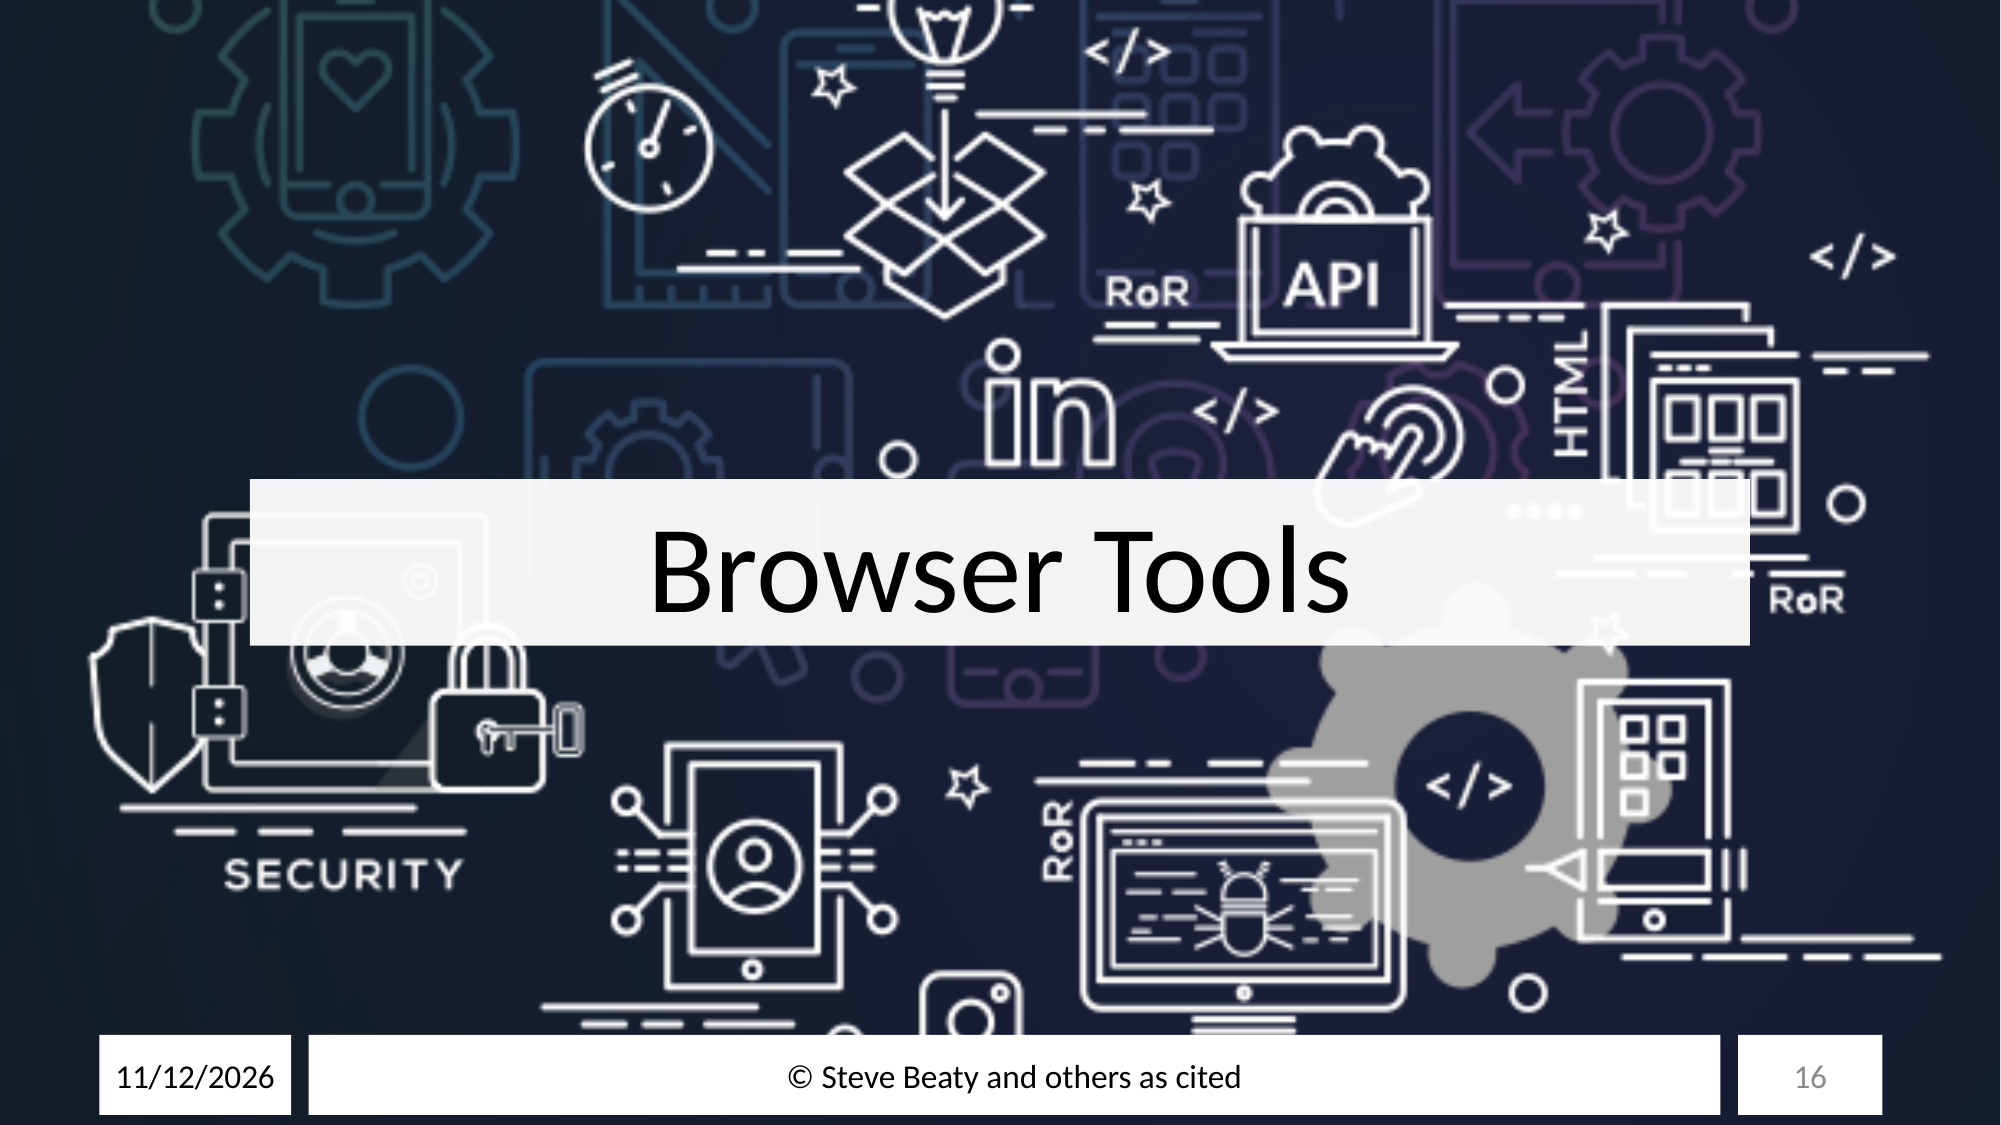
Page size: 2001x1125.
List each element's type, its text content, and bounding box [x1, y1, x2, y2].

slide_number 16 [1738, 1034, 1883, 1115]
title Browser Tools [249, 479, 1750, 646]
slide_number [99, 1034, 292, 1115]
footer © Steve Beaty and others as cited [308, 1034, 1721, 1115]
picture [0, 0, 2001, 1125]
